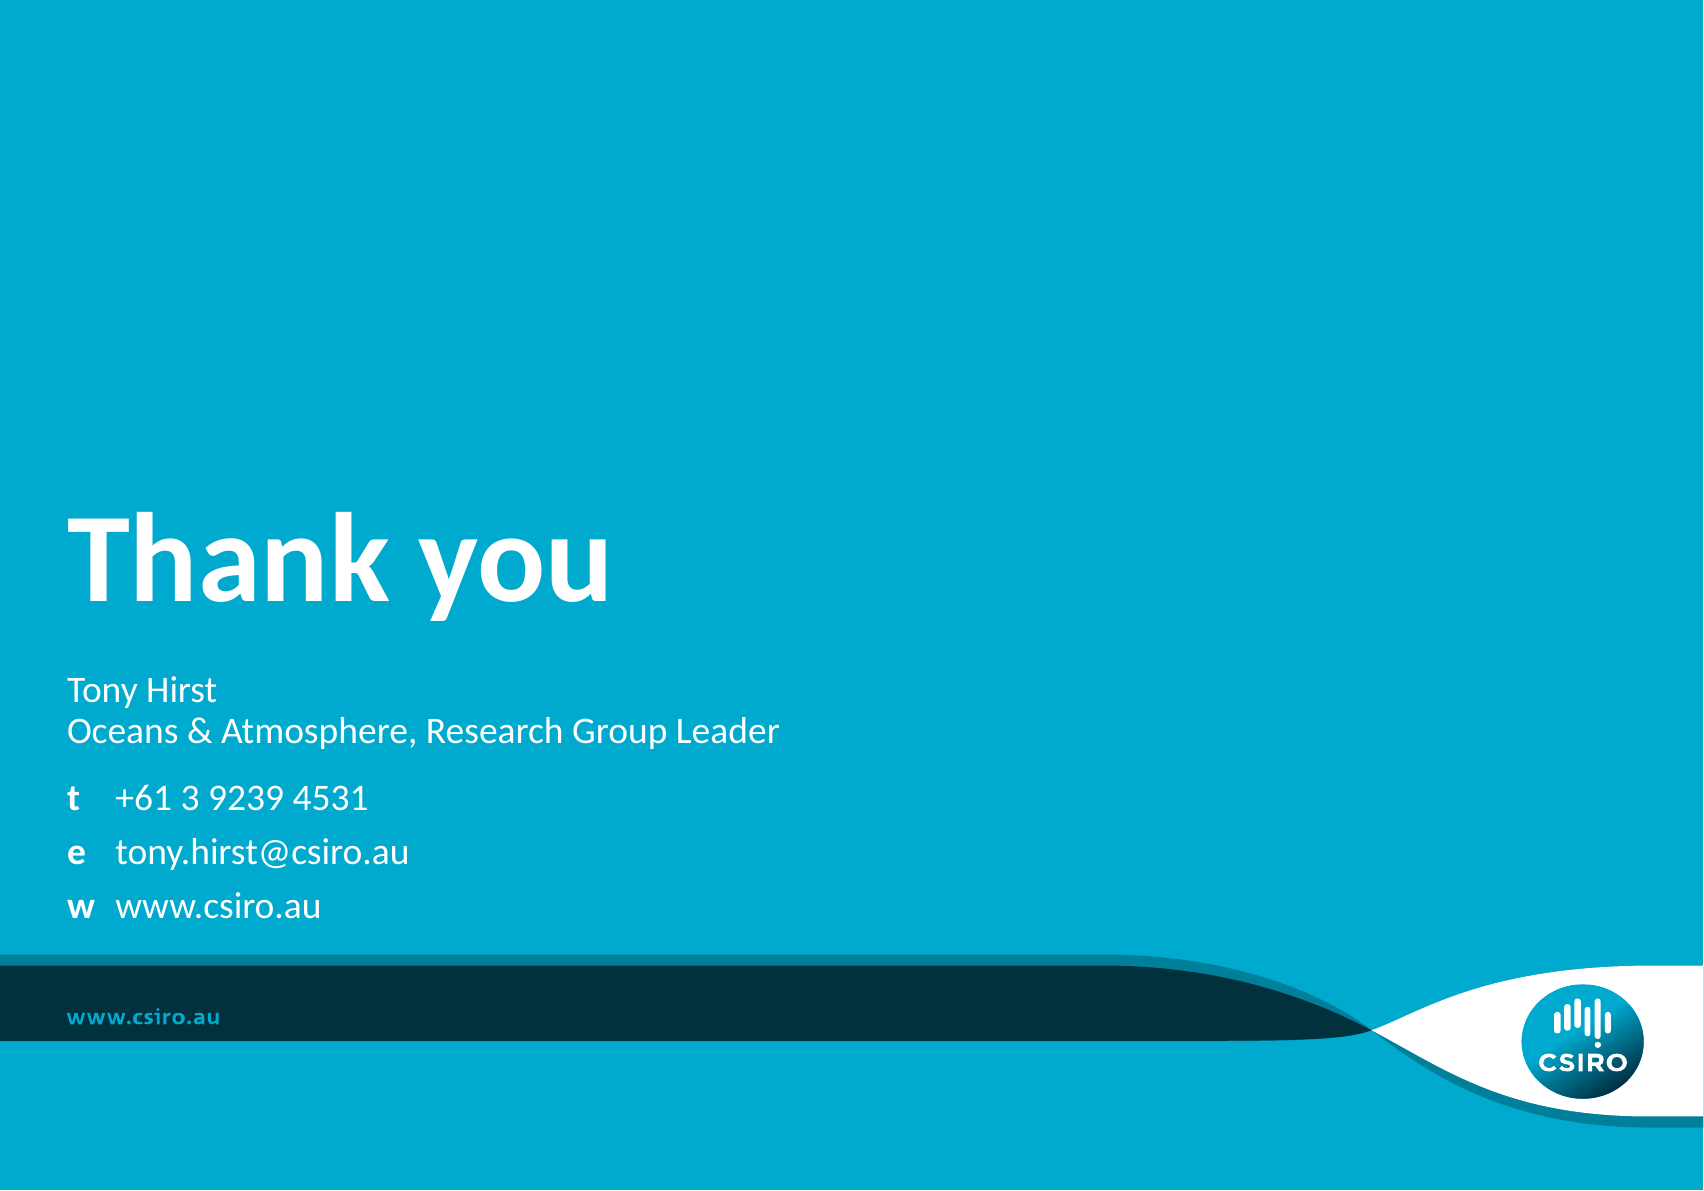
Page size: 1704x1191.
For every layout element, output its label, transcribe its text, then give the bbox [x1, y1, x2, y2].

title Thank you [67, 497, 1459, 623]
list Tony Hirst Oceans & Atmosphere, Research Group Leader t +61 3 9239 4531 e tony.hirst@csiro.au w www.csiro.au [67, 670, 875, 936]
